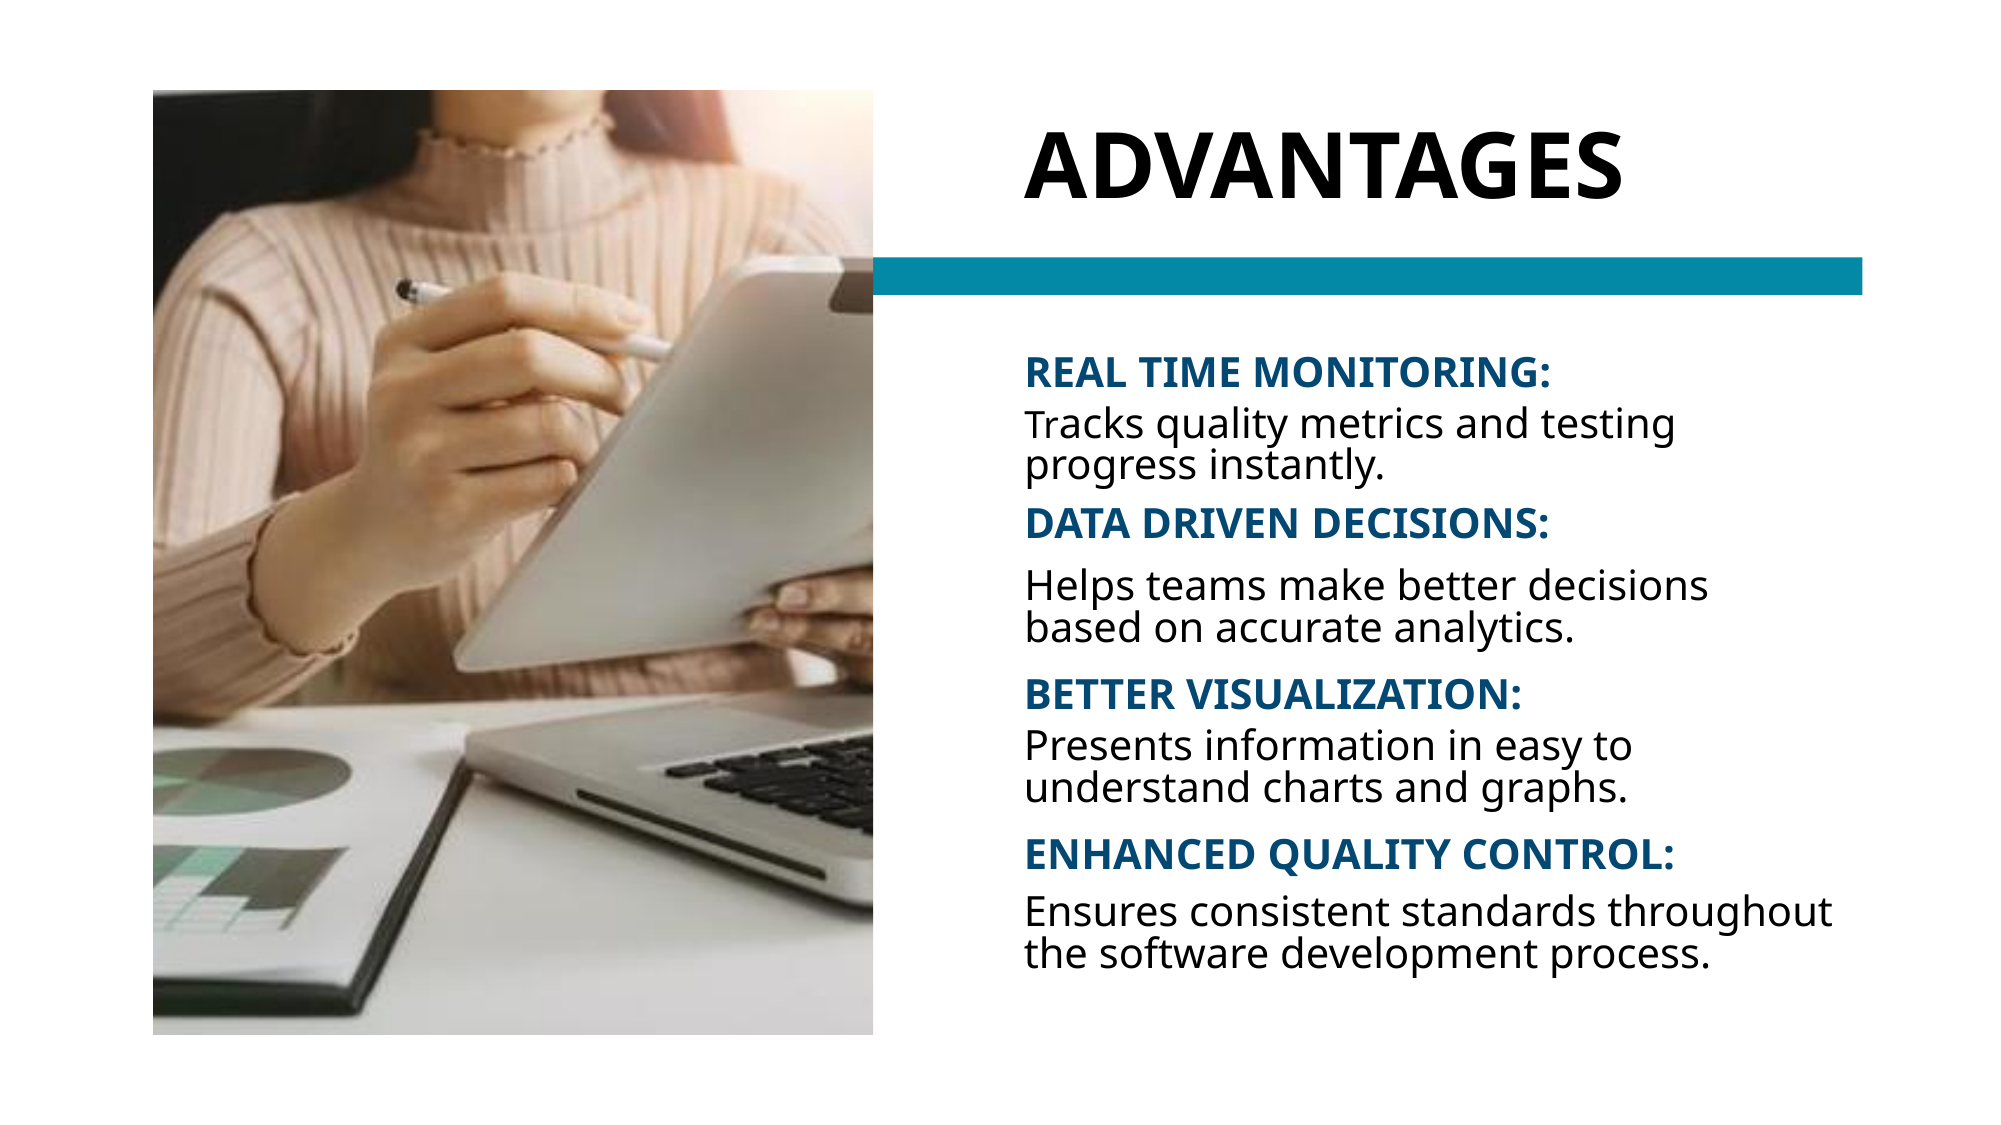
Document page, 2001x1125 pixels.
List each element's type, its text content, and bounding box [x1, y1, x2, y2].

list Enhanced Quality Control: [1008, 826, 1849, 885]
list Presents information in easy to understand charts and graphs. [1008, 719, 1849, 825]
list Real Time Monitoring: [1009, 343, 1850, 396]
title ADVANTAGES [1009, 59, 1847, 278]
list Tracks quality metrics and testing progress instantly. [1009, 397, 1850, 494]
list Data Driven Decisions: [1009, 494, 1850, 559]
list Ensures consistent standards throughout the software development process. [1008, 885, 1849, 1014]
picture [153, 89, 874, 1035]
list Better Visualization: [1008, 666, 1849, 719]
list Helps teams make better decisions based on accurate analytics. [1009, 559, 1850, 659]
